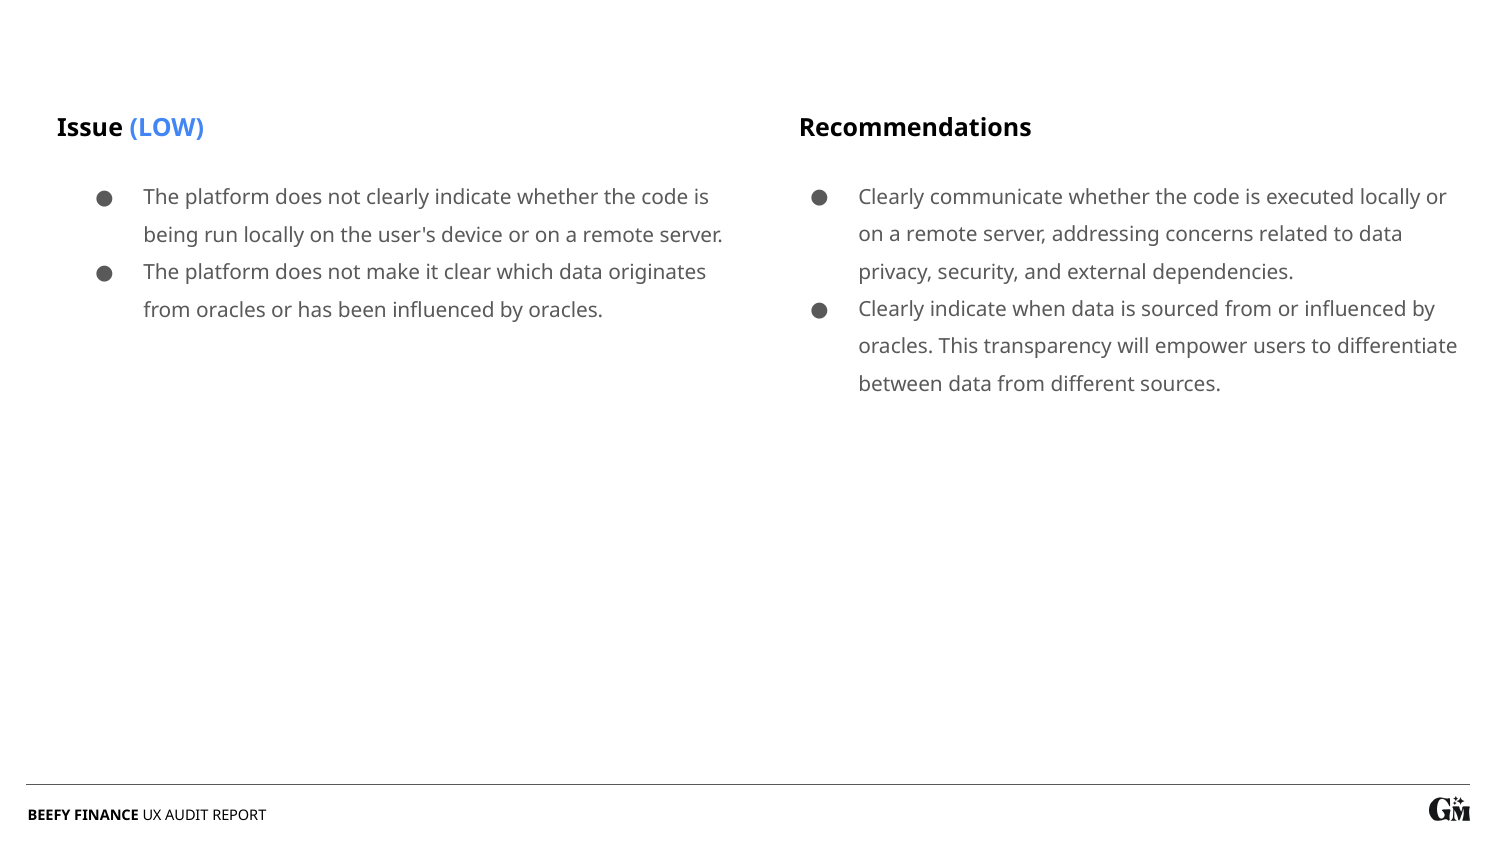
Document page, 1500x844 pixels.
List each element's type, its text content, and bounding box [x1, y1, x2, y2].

picture [1429, 796, 1470, 821]
text_box The platform does not clearly indicate whether the code is being run locally on the user's device or on a remote server. The platform does not make it clear which data originates from oracles or has been influenced by oracles. [53, 156, 768, 337]
text_box Recommendations [783, 96, 1320, 155]
text_box Issue (LOW) [41, 96, 535, 157]
text_box Clearly communicate whether the code is executed locally or on a remote server, addressing concerns related to data privacy, security, and external dependencies. Clearly indicate when data is sourced from or influenced by oracles. This transparency will empower users to differentiate between data from different sources. [768, 155, 1484, 411]
